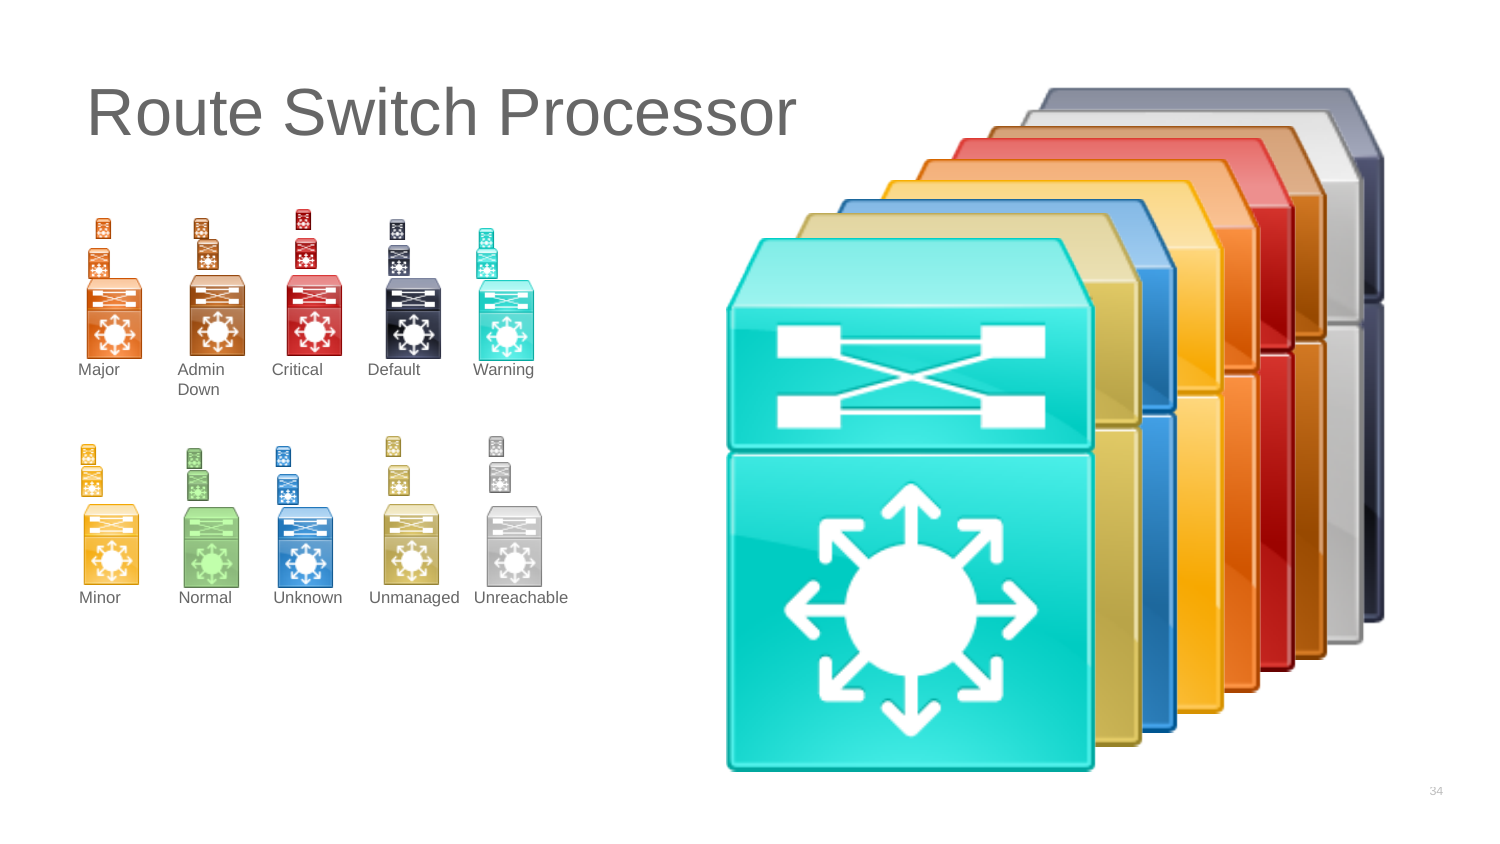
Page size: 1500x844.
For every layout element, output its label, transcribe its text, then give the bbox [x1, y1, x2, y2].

picture [71, 504, 153, 586]
picture [265, 506, 346, 588]
picture [484, 461, 515, 493]
picture [177, 275, 258, 356]
picture [373, 278, 455, 359]
picture [289, 237, 321, 269]
title Route Switch Processor [71, 55, 887, 176]
picture [273, 446, 294, 467]
picture [383, 244, 414, 276]
picture [293, 209, 314, 230]
picture [726, 45, 1500, 772]
picture [371, 504, 453, 586]
picture [182, 470, 213, 501]
picture [466, 228, 547, 361]
picture [383, 465, 414, 497]
picture [272, 473, 303, 505]
picture [274, 275, 355, 356]
picture [93, 218, 115, 239]
picture [191, 218, 223, 270]
picture [386, 219, 408, 240]
picture [474, 506, 556, 587]
picture [383, 436, 405, 457]
picture [171, 507, 252, 588]
picture [73, 247, 155, 359]
picture [486, 436, 507, 457]
picture [184, 447, 206, 469]
picture [76, 444, 107, 497]
